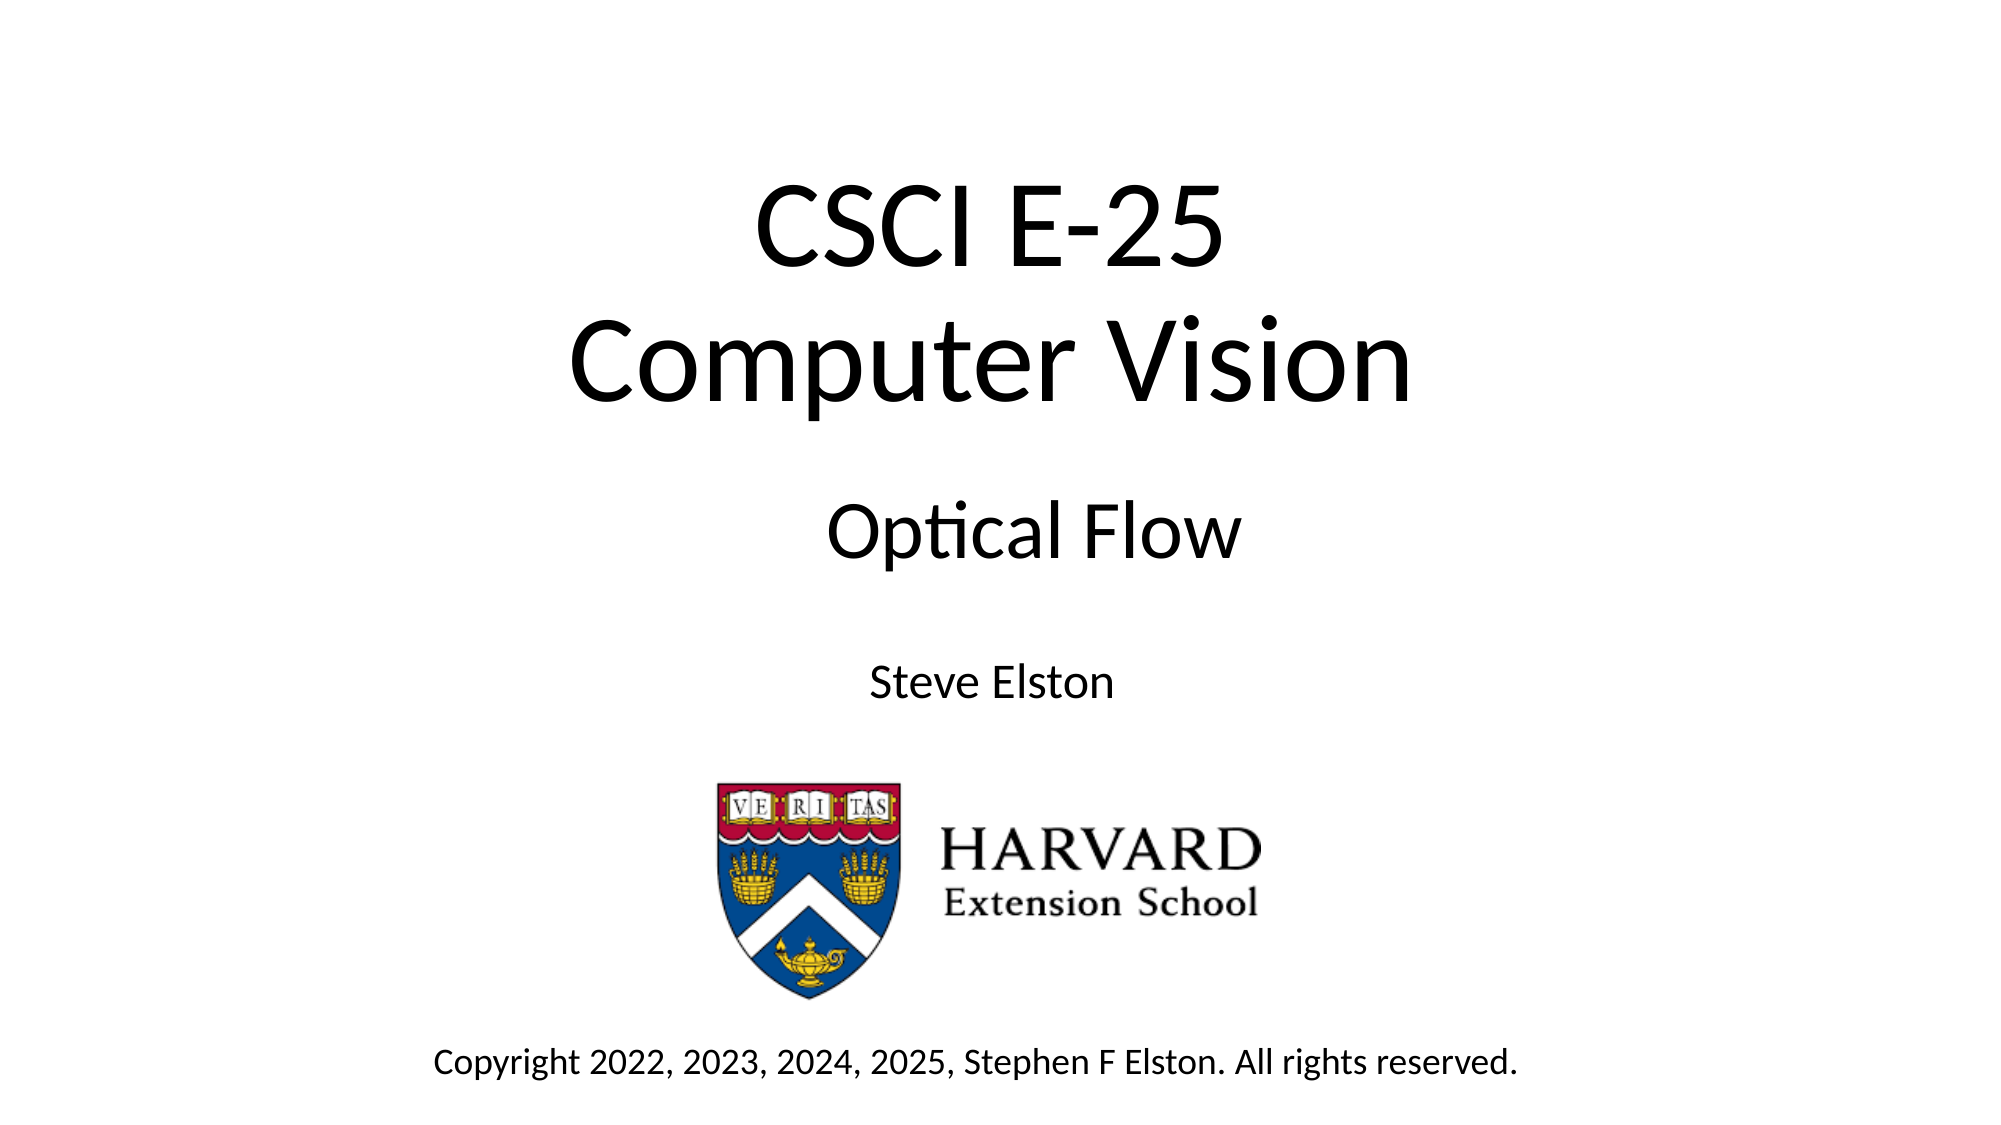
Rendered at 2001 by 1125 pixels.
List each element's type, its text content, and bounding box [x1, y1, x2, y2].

text_box Optical Flow [129, 467, 1940, 583]
title CSCI E-25 Computer Vision [204, 44, 1780, 437]
subtitle Steve Elston [242, 647, 1743, 729]
text_box Copyright 2022, 2023, 2024, 2025, Stephen F Elston. All rights reserved. [226, 1034, 1727, 1116]
picture [713, 779, 1261, 1005]
